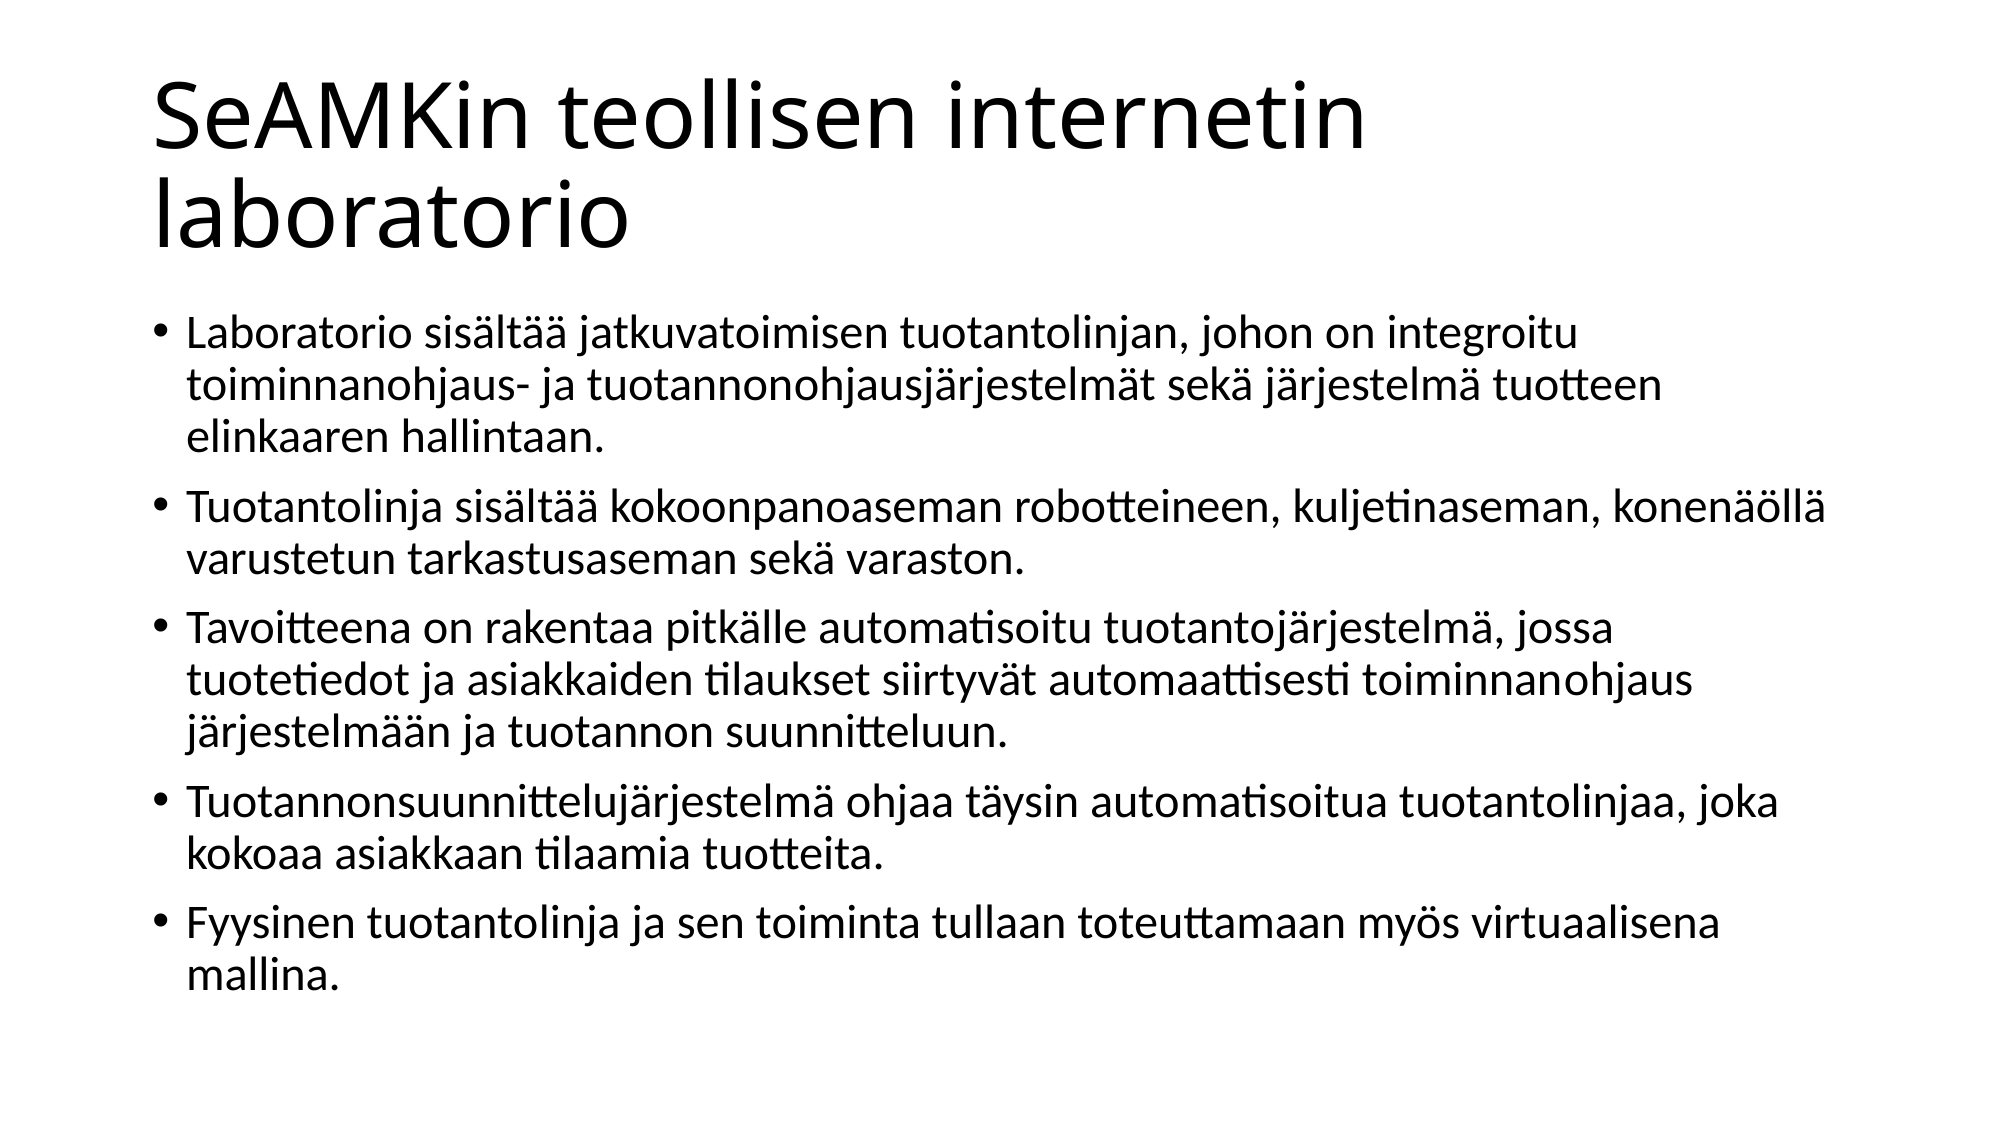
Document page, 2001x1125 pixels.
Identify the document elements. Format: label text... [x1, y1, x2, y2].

list Laboratorio sisältää jatkuvatoimisen tuotantolinjan, johon on integroitu toiminnanohjaus- ja tuotannon­ohjausjärjestelmät sekä järjestelmä tuotteen elinkaaren hallintaan. Tuotantolinja sisäl­tää kokoonpanoaseman robotteineen, kuljetinaseman, konenäöllä varustetun tarkas­tus­aseman sekä varaston. Tavoitteena on rakentaa pitkälle automatisoitu tuotanto­järjes­tel­mä, jossa tuotetiedot ja asiakkaiden tilaukset siirtyvät automaattisesti toiminnan­ohjaus­järjestelmään ja tuotannon suunnitteluun. Tuotannon­suunnit­telu­järjestelmä ohjaa täysin auto­ma­tisoitua tuotantolinjaa, joka kokoaa asiakkaan tilaamia tuotteita. Fyysinen tuotanto­linja ja sen toiminta tullaan toteuttamaan myös virtuaalisena mallina. [137, 299, 1863, 1014]
title SeAMKin teollisen internetin laboratorio [137, 59, 1863, 278]
